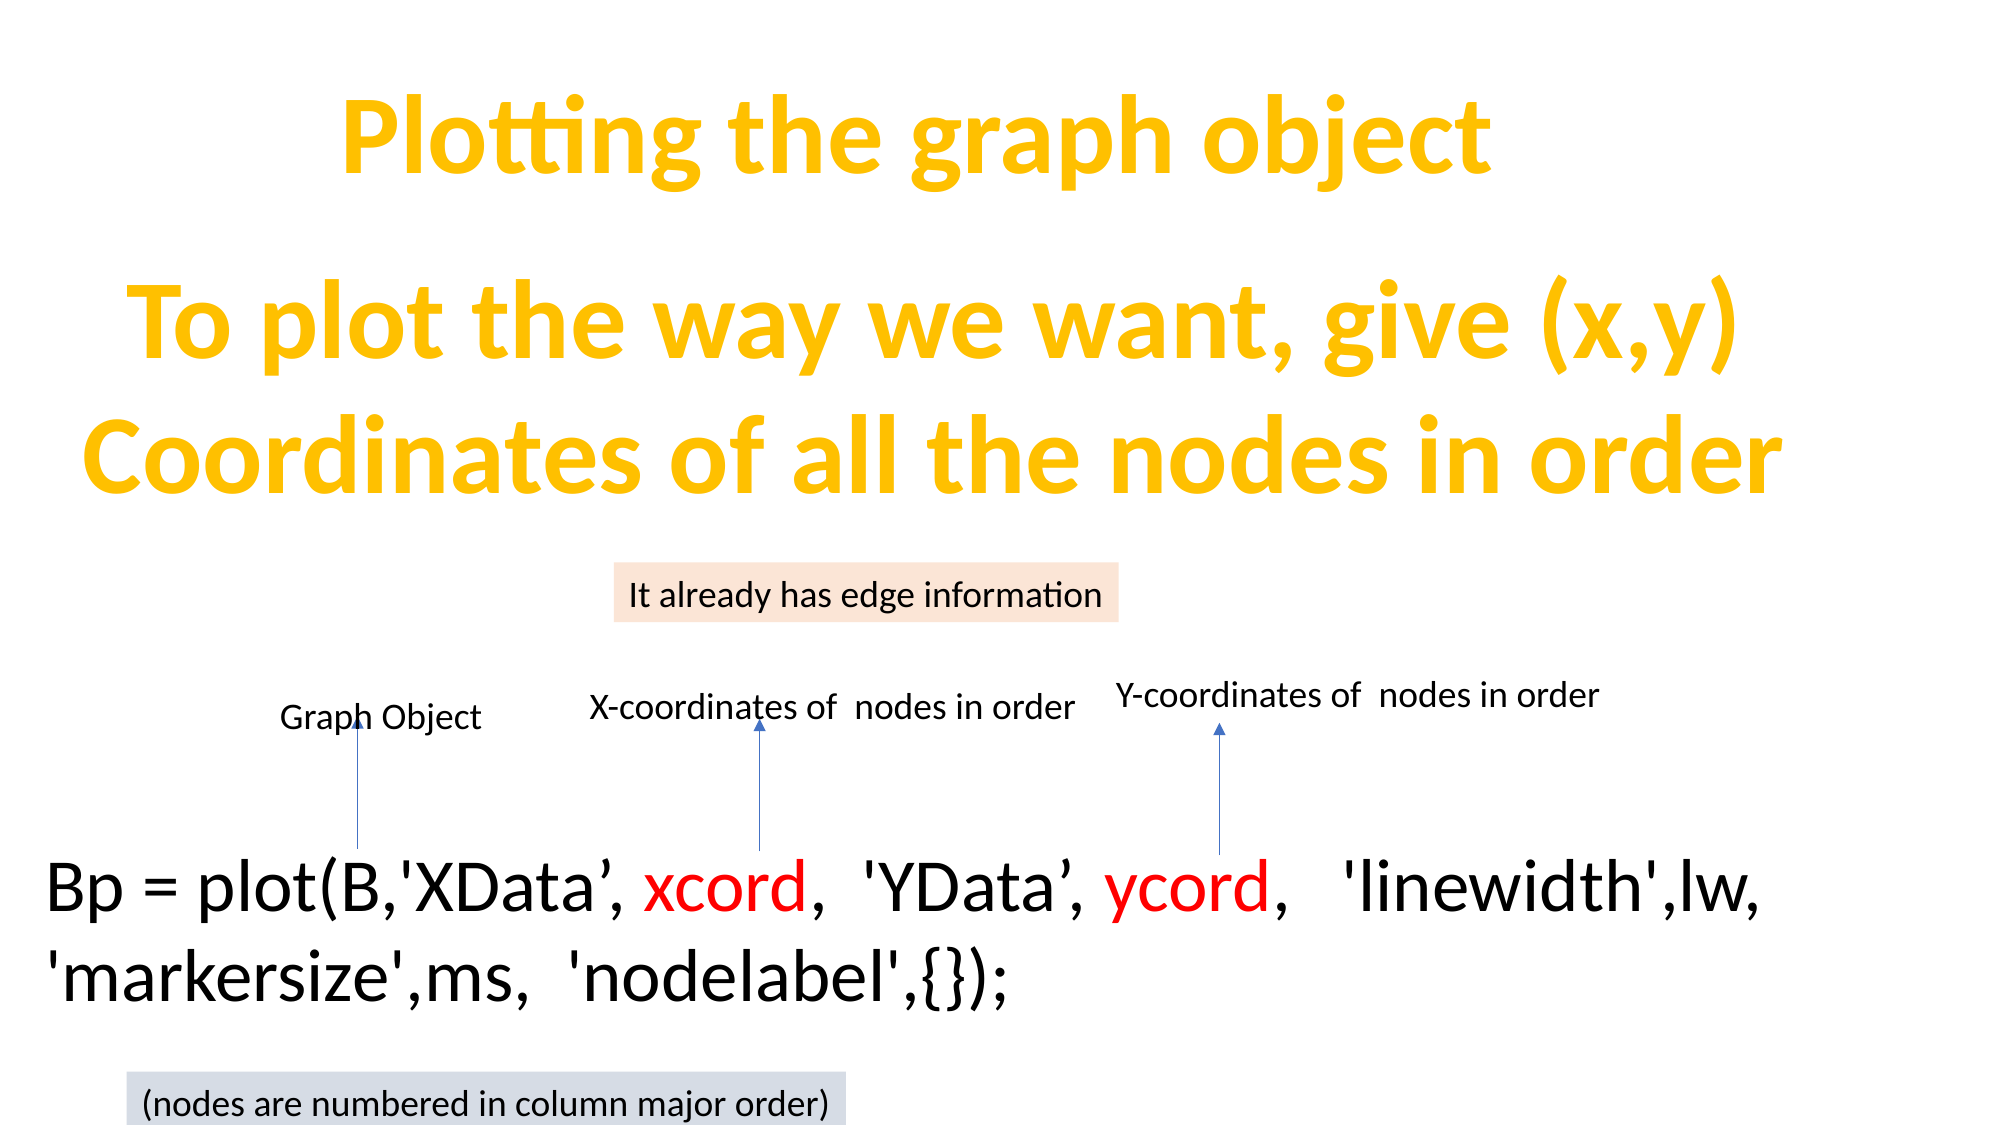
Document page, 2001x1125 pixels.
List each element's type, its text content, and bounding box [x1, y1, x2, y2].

text_box (nodes are numbered in column major order) [126, 1072, 846, 1125]
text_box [30, 53, 1970, 1072]
